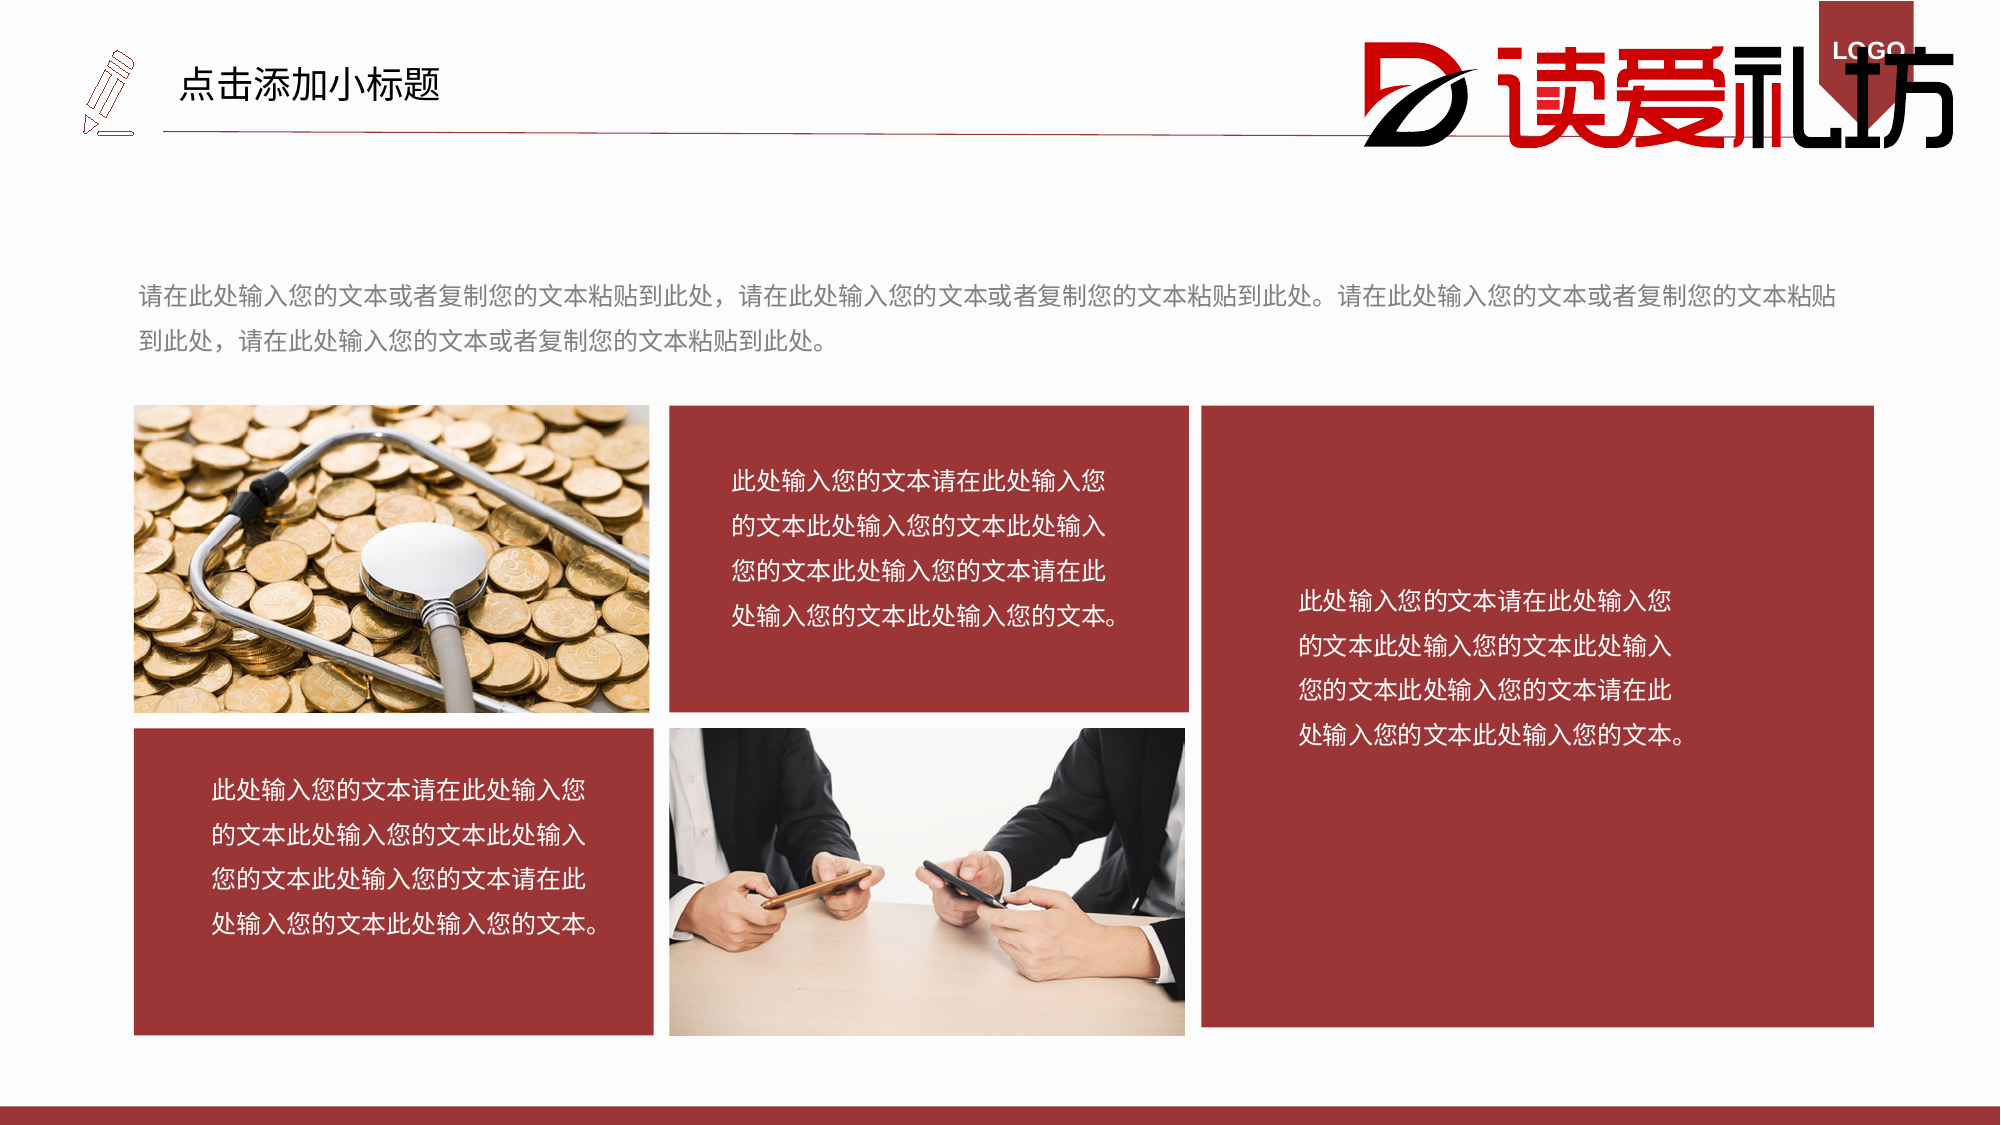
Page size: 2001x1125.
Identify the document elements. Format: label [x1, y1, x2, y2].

text_box [163, 131, 1363, 138]
text_box [1363, 42, 1954, 149]
text_box [0, 0, 2000, 1125]
